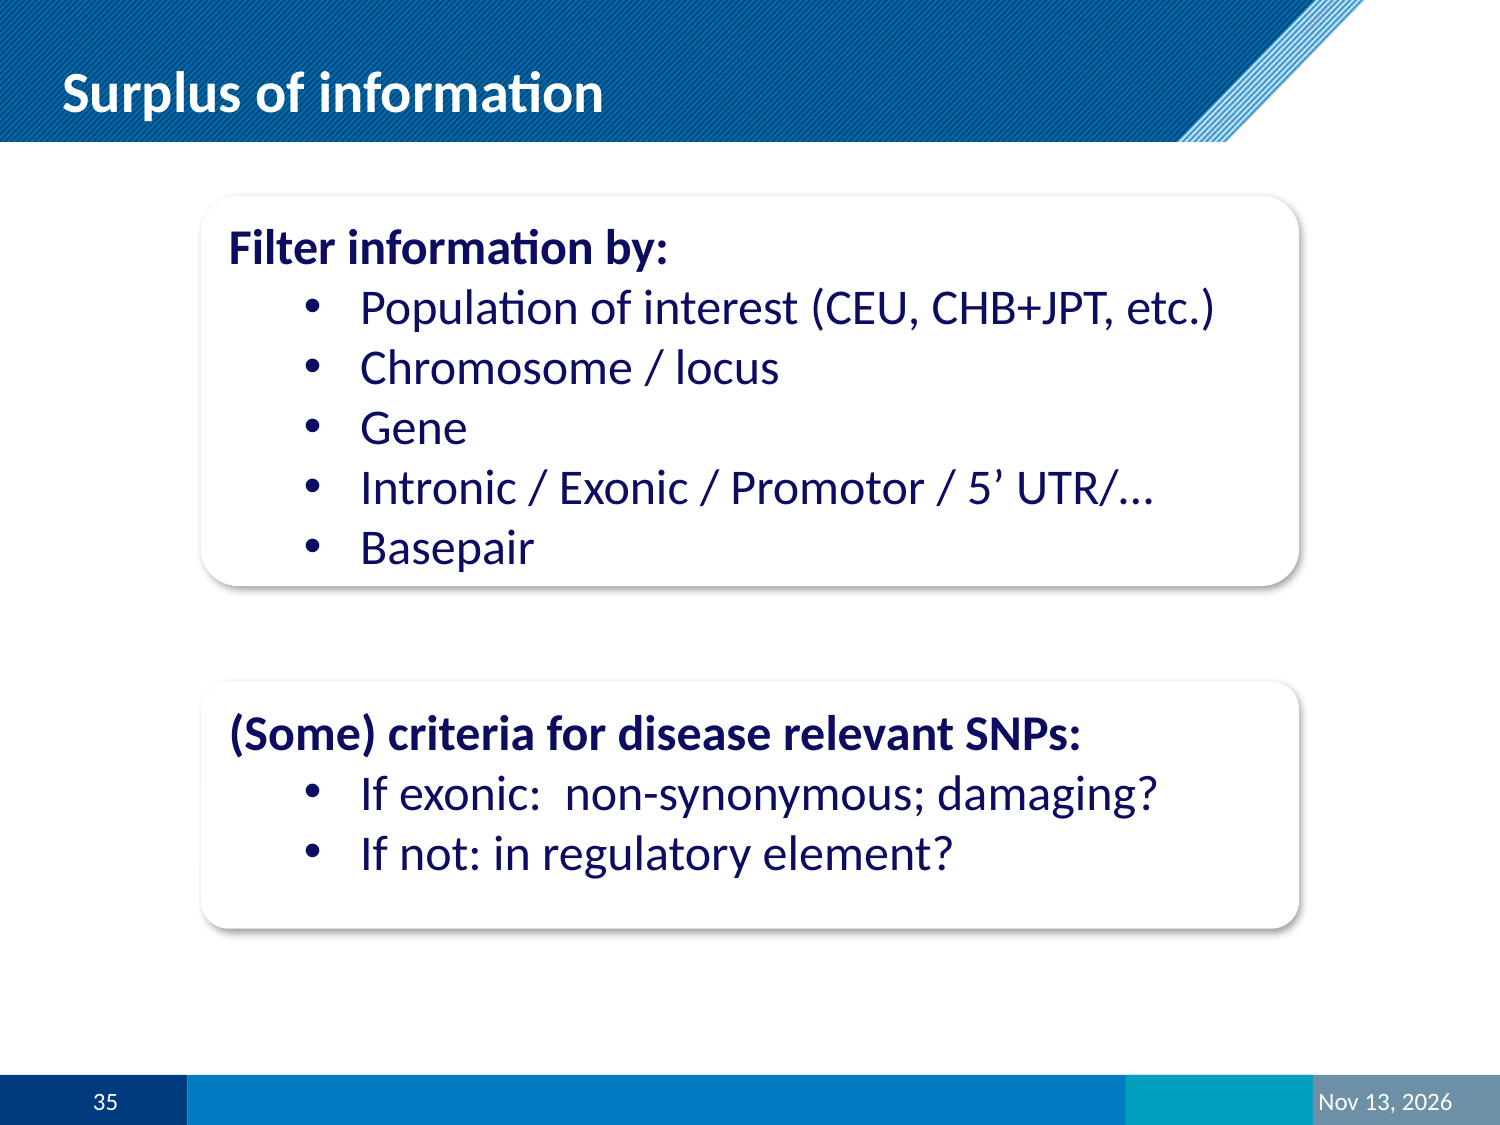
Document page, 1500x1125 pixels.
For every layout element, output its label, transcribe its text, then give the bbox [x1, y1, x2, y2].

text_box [200, 681, 1300, 929]
slide_number 35 [92, 1074, 182, 1125]
slide_number 23-Oct-20 [1041, 1074, 1454, 1125]
text_box Surplus of information [62, 0, 1412, 138]
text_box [200, 195, 1300, 647]
